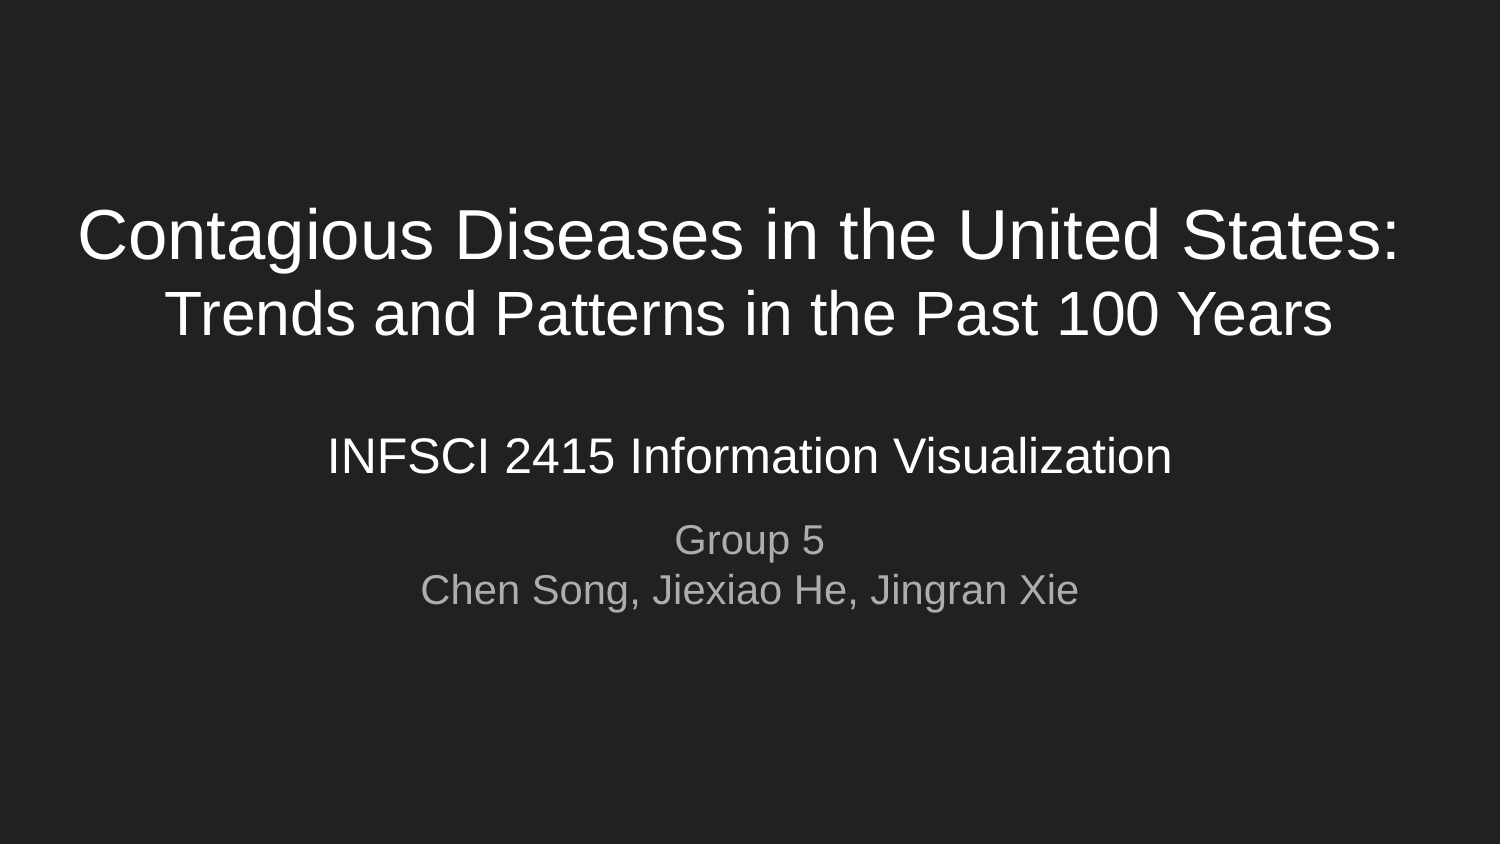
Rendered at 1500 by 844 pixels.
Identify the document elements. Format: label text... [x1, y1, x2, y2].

subtitle Group 5 Chen Song, Jiexiao He, Jingran Xie [51, 498, 1449, 629]
title Contagious Diseases in the United States: Trends and Patterns in the Past 100 Years INFSCI 2415 Information Visualization [51, 161, 1449, 498]
